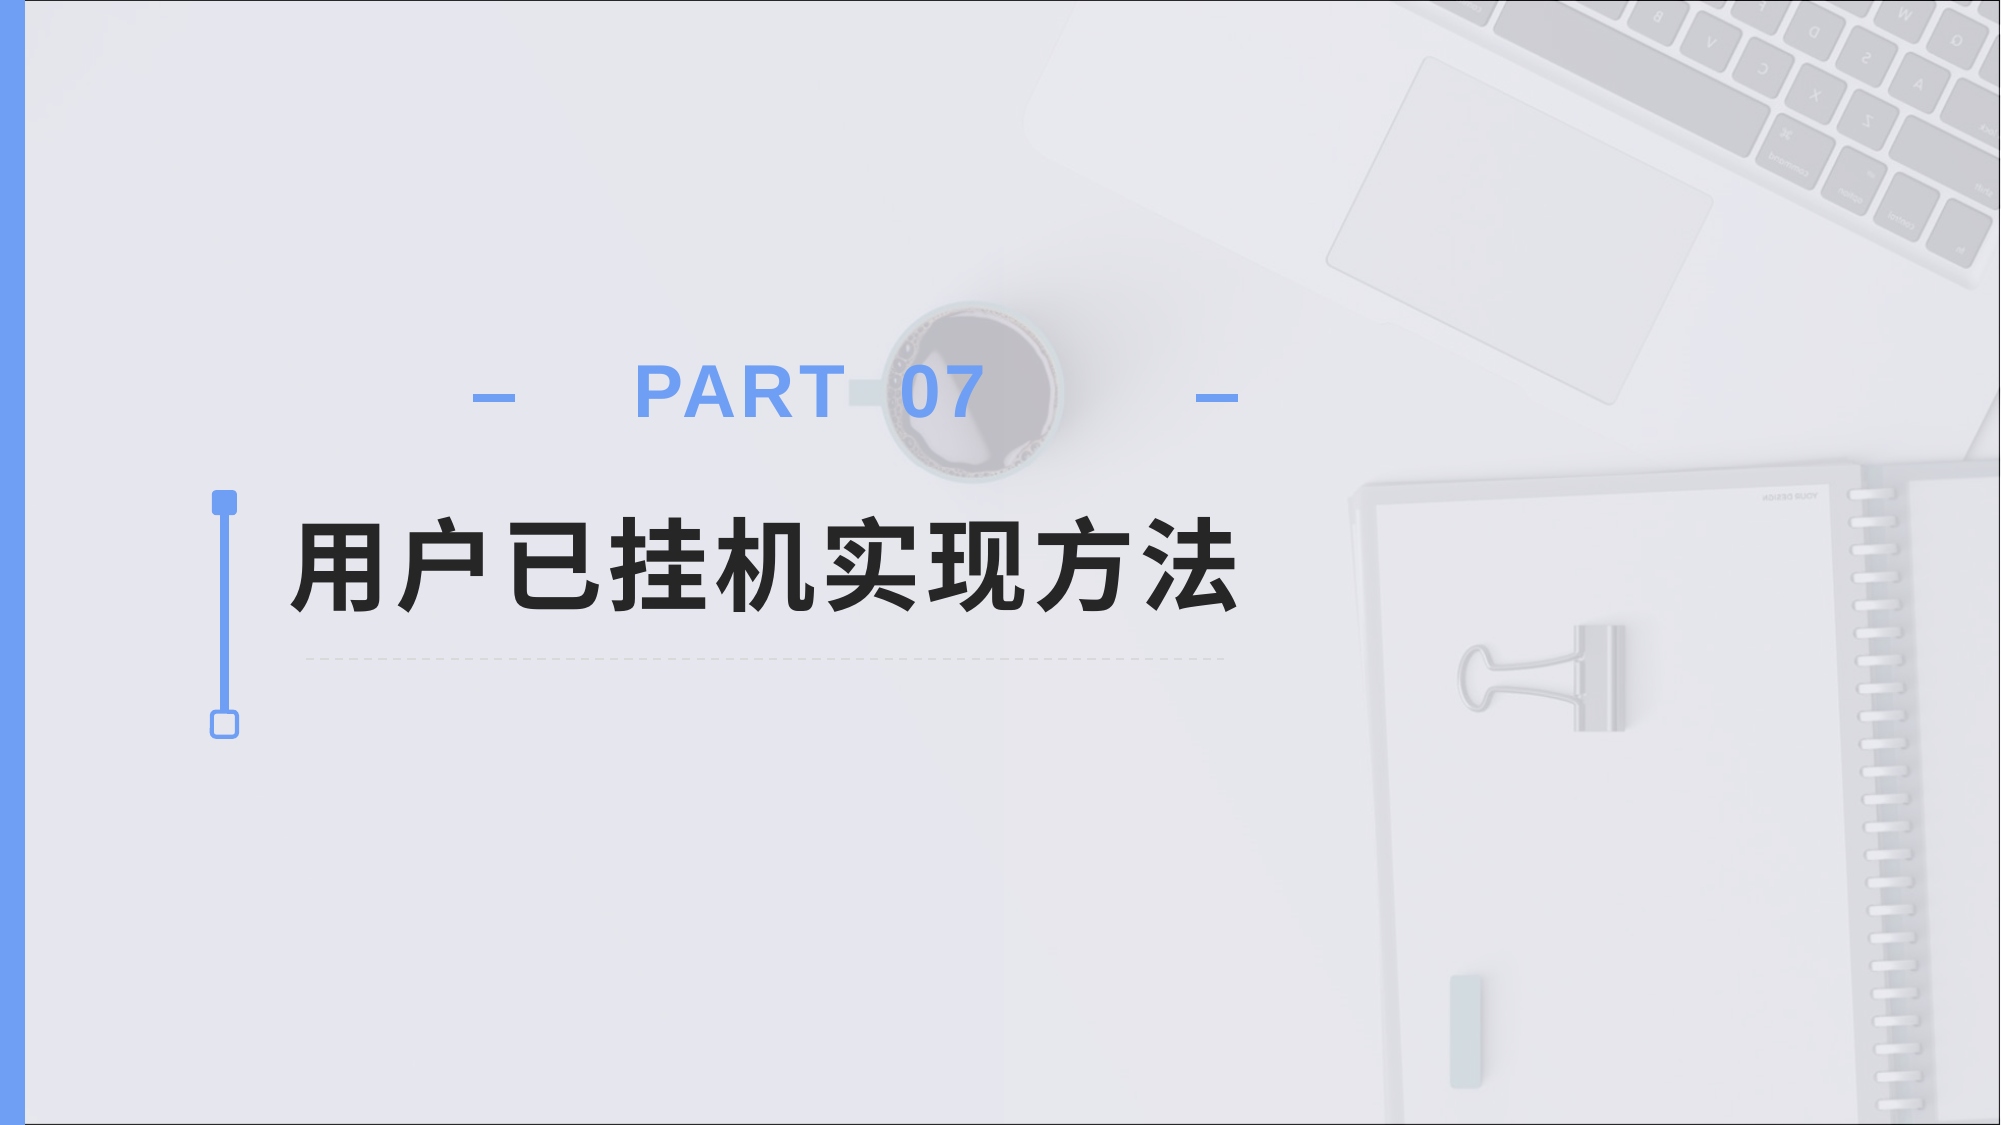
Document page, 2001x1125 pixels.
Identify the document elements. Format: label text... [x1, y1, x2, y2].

text_box PART 07 [633, 315, 1077, 459]
title 用户已挂机实现方法 [262, 466, 1269, 632]
